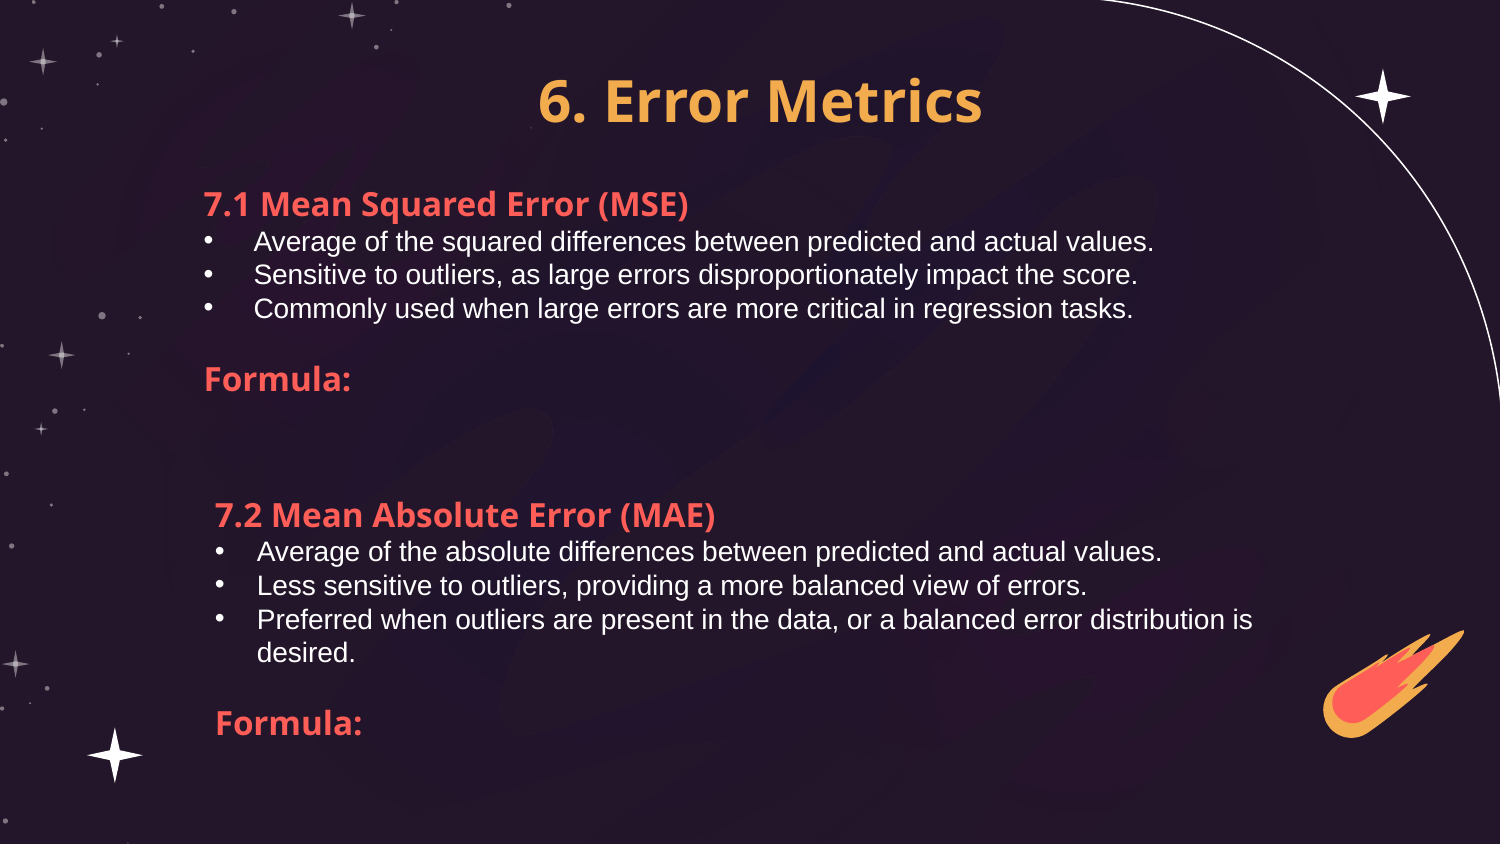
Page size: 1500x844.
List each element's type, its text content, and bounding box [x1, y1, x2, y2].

title 6. Error Metrics [1267, 50, 1427, 148]
text_box [1051, 0, 1500, 449]
title 6. Error Metrics [95, 50, 1051, 148]
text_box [1319, 629, 1466, 739]
text_box train_test_split [0, 13, 131, 44]
